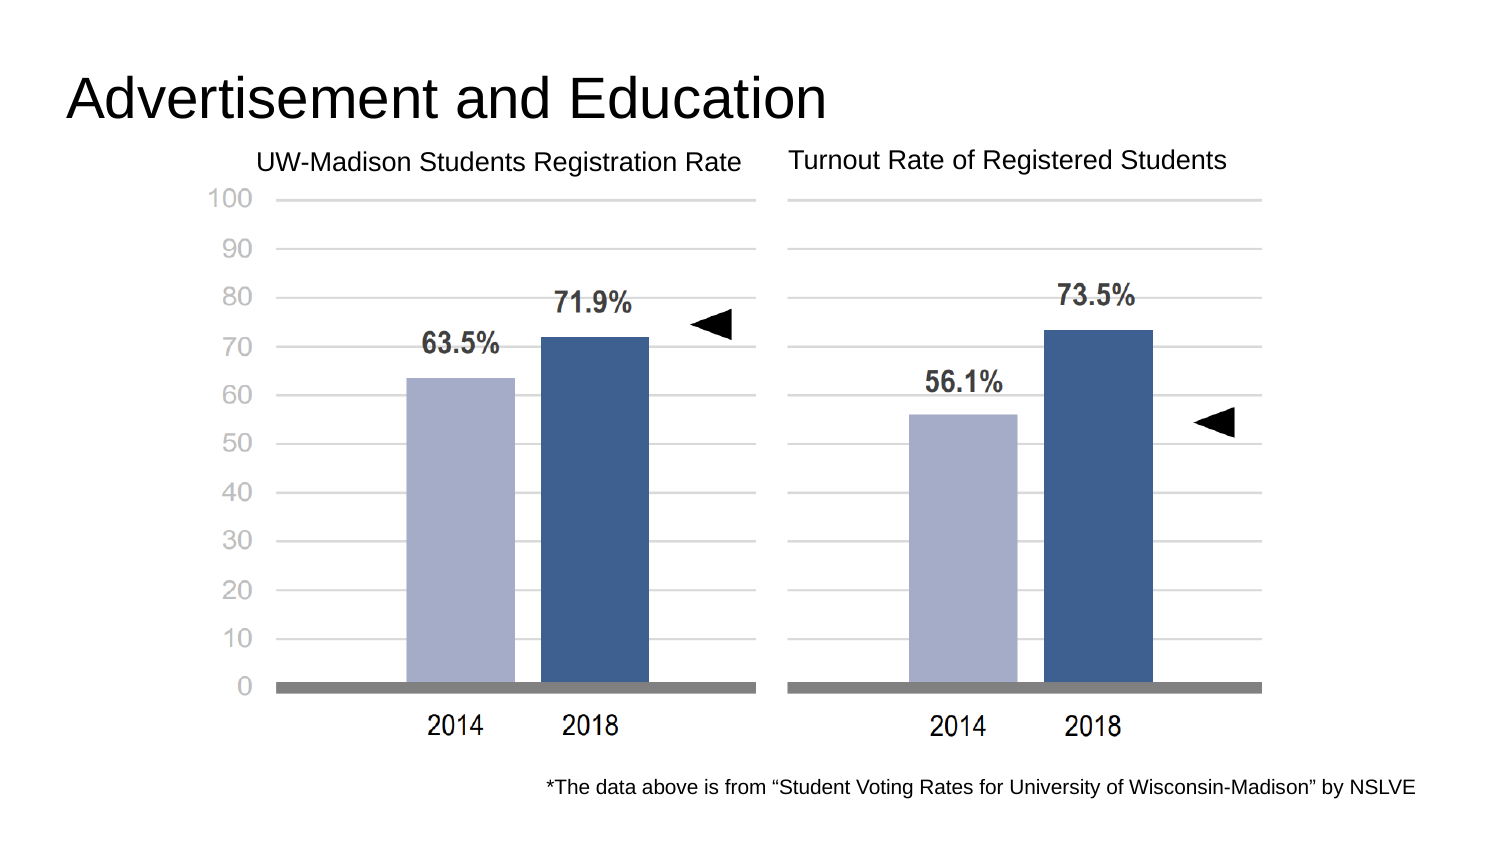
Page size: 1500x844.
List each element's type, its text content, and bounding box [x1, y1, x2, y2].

text_box Turnout Rate of Registered Students [765, 127, 1305, 174]
picture [161, 172, 1289, 759]
title Advertisement and Education [51, 44, 1449, 139]
text_box *The data above is from “Student Voting Rates for University of Wisconsin-Madison” by NSLVE [387, 758, 1500, 798]
text_box UW-Madison Students Registration Rate [208, 127, 765, 166]
